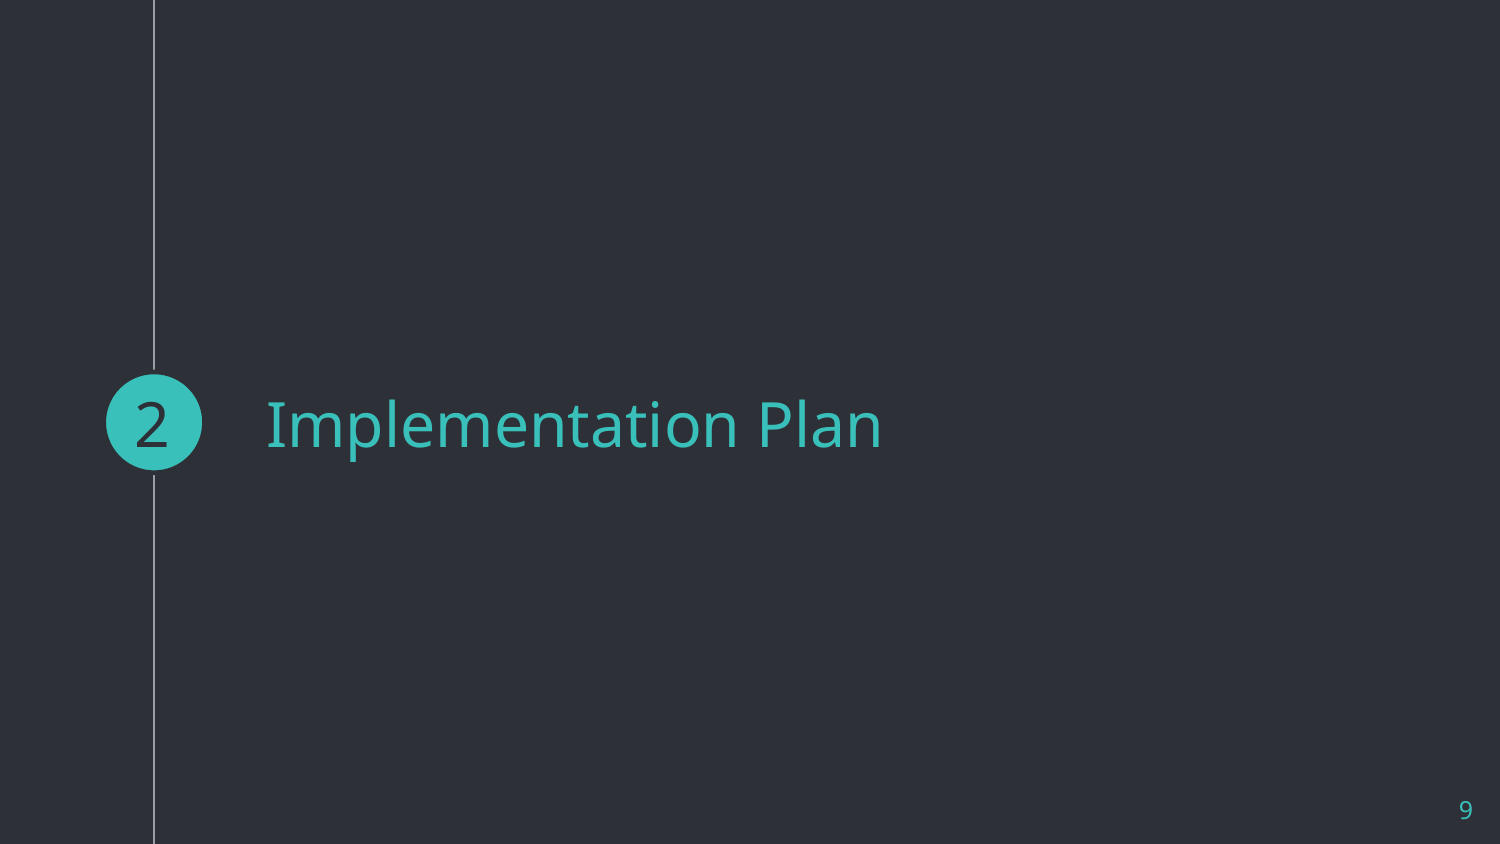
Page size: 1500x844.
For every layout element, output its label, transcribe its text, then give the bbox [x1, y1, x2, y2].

slide_number 9 [1398, 779, 1489, 832]
text_box 2 [86, 373, 218, 471]
title Implementation Plan [250, 378, 1362, 466]
